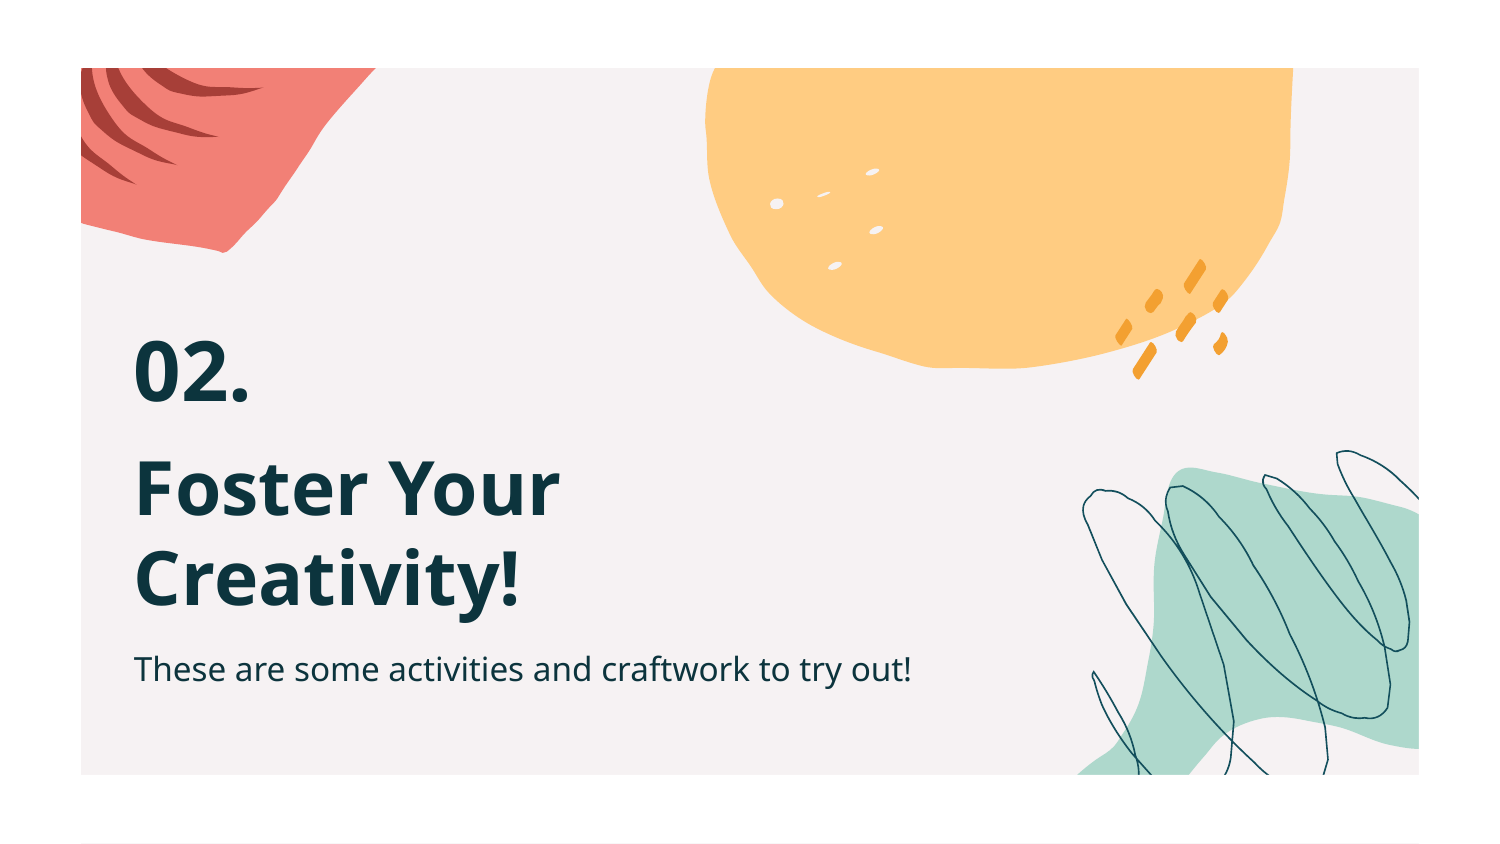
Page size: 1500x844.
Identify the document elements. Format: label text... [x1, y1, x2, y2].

title Foster Your Creativity! [119, 431, 792, 633]
subtitle These are some activities and craftwork to try out! [118, 633, 933, 703]
title 02. [119, 262, 451, 434]
